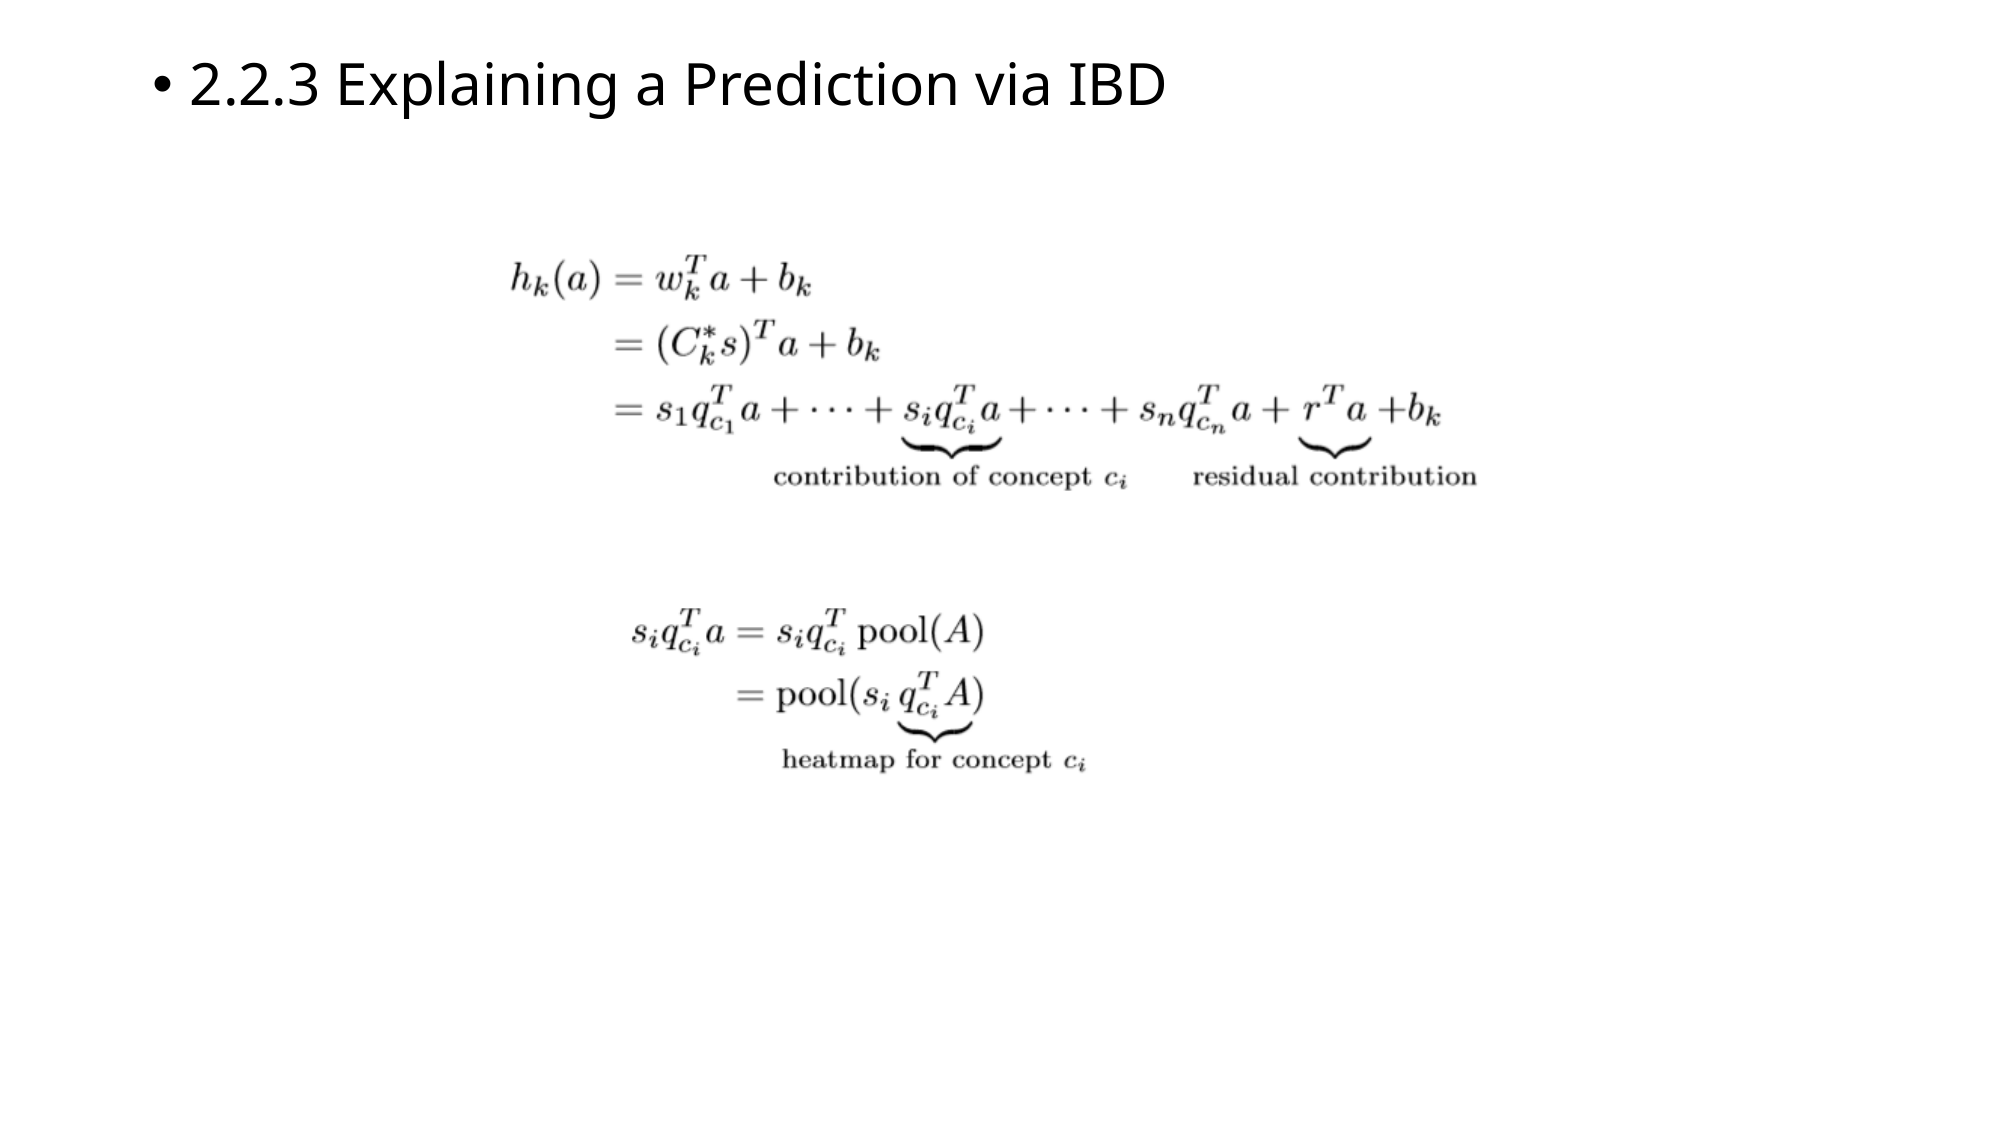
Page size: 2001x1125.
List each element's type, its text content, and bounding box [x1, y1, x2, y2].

picture [615, 607, 1099, 784]
list 2.2.3 Explaining a Prediction via IBD [137, 47, 1863, 1014]
picture [496, 254, 1504, 500]
